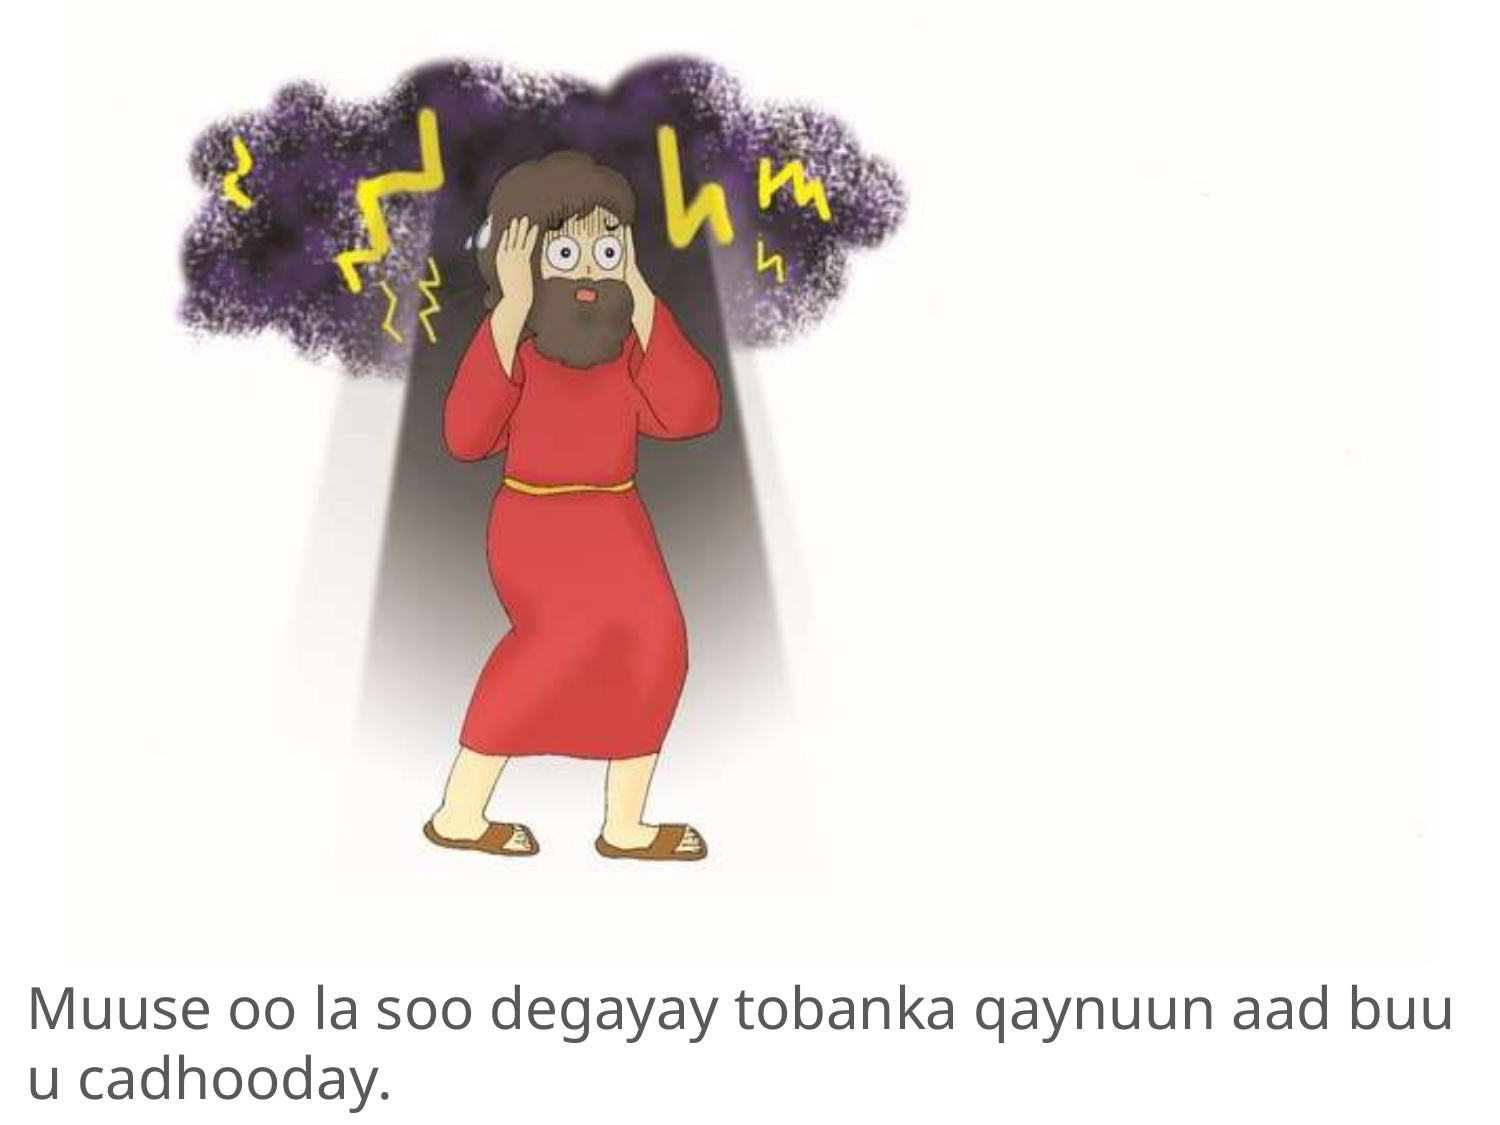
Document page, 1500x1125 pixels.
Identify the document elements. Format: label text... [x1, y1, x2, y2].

text_box Muuse oo la soo degayay tobanka qaynuun aad buu u cadhooday. [11, 964, 1498, 1119]
picture [66, 0, 1434, 965]
